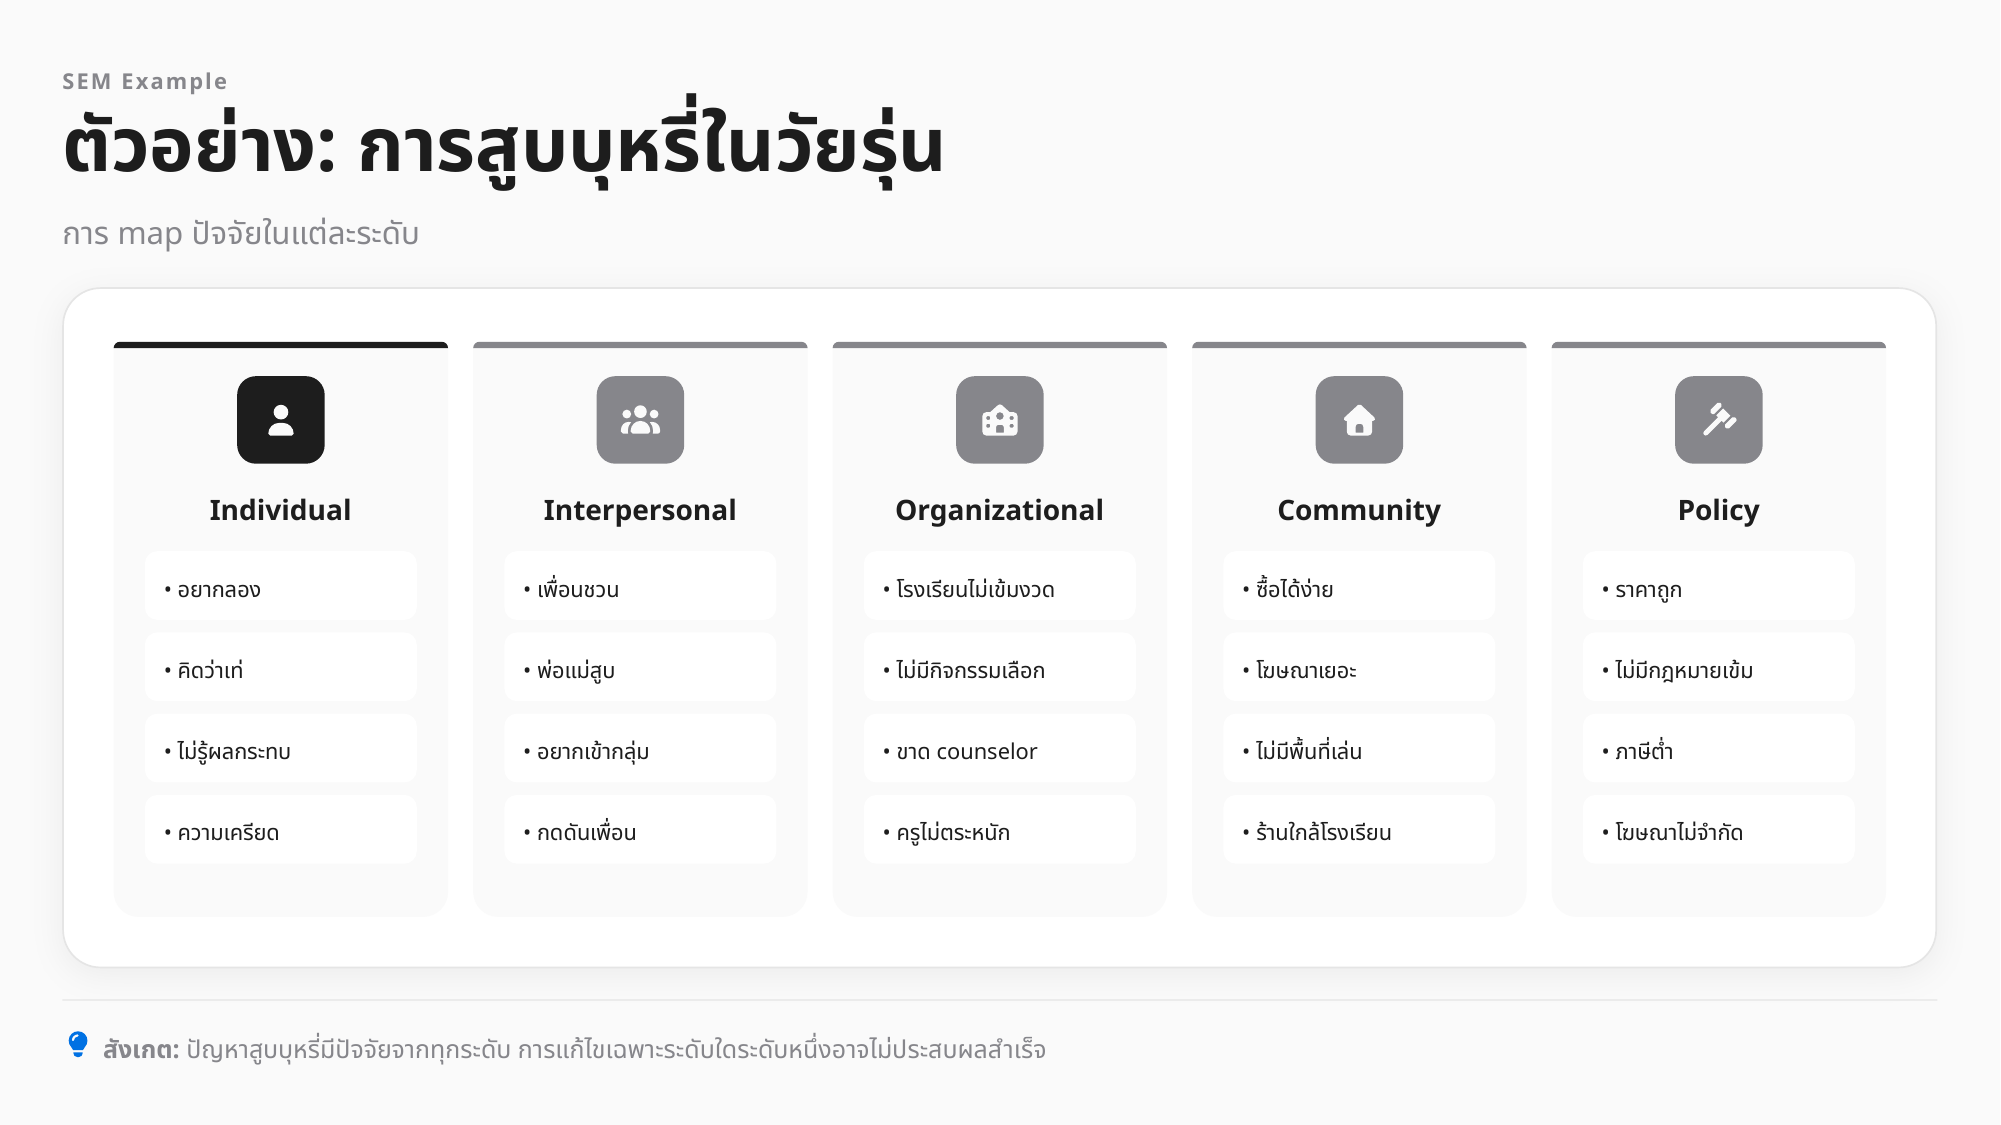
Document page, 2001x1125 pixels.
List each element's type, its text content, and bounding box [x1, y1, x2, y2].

text_box [504, 713, 777, 783]
text_box [144, 794, 417, 864]
text_box [649, 409, 659, 419]
text_box [630, 420, 651, 434]
text_box [1223, 713, 1496, 783]
text_box • พ่อแม่สูบ [523, 651, 769, 683]
text_box • ไม่มีกิจกรรมเลือก [882, 651, 1128, 683]
text_box • ครูไม่ตระหนัก [882, 813, 1128, 845]
text_box [620, 421, 632, 434]
text_box [863, 632, 1136, 702]
text_box [473, 349, 808, 917]
text_box [144, 551, 417, 620]
text_box [113, 341, 449, 349]
text_box Community [1216, 482, 1503, 527]
text_box • เพื่อนชวน [523, 570, 769, 602]
text_box [1582, 551, 1855, 620]
text_box [1582, 632, 1855, 702]
text_box • ภาษีต่ำ [1601, 732, 1847, 764]
text_box [268, 422, 294, 436]
text_box [1582, 794, 1855, 864]
text_box [68, 1031, 88, 1051]
text_box [1223, 794, 1496, 864]
text_box • อยากลอง [163, 570, 409, 602]
text_box [863, 713, 1136, 783]
text_box [144, 713, 417, 783]
text_box • โฆษณาไม่จำกัด [1601, 813, 1847, 845]
text_box • ขาด counselor [882, 732, 1128, 764]
text_box • ราคาถูก [1601, 570, 1847, 602]
text_box • อยากเข้ากลุ่ม [523, 732, 769, 764]
text_box [473, 341, 808, 349]
text_box [237, 376, 325, 464]
text_box SEM Example [62, 62, 1949, 94]
text_box [504, 551, 777, 620]
text_box [622, 409, 632, 419]
text_box [73, 1052, 83, 1058]
text_box • โฆษณาเยอะ [1242, 651, 1488, 683]
text_box Organizational [856, 482, 1143, 527]
text_box [1675, 376, 1763, 464]
text_box Interpersonal [497, 482, 784, 527]
text_box [1223, 551, 1496, 620]
text_box [982, 404, 1018, 436]
text_box [1223, 632, 1496, 702]
text_box [504, 632, 777, 702]
text_box [1192, 349, 1527, 917]
text_box สังเกต: ปัญหาสูบบุหรี่มีปัจจัยจากทุกระดับ การแก้ไขเฉพาะระดับใดระดับหนึ่งอาจไม่ประสบผลสำเร็จ [103, 1025, 1950, 1063]
text_box [1551, 341, 1887, 349]
text_box • ร้านใกล้โรงเรียน [1242, 813, 1488, 845]
text_box • ซื้อได้ง่าย [1242, 570, 1488, 602]
text_box [504, 794, 777, 864]
text_box [832, 349, 1168, 917]
text_box [113, 349, 449, 917]
text_box [634, 405, 647, 418]
text_box การ map ปัจจัยในแต่ละระดับ [62, 206, 1954, 250]
text_box • กดดันเพื่อน [523, 813, 769, 845]
text_box [956, 376, 1044, 464]
text_box • ไม่มีพื้นที่เล่น [1242, 732, 1488, 764]
text_box [863, 551, 1136, 620]
text_box [863, 794, 1136, 864]
text_box [273, 404, 289, 420]
text_box [1315, 376, 1404, 464]
text_box [1703, 402, 1737, 436]
text_box • ไม่มีกฎหมายเข้ม [1601, 651, 1847, 683]
text_box • ไม่รู้ผลกระทบ [163, 732, 409, 764]
text_box [1343, 404, 1375, 436]
text_box • ความเครียด [163, 813, 409, 845]
text_box [596, 376, 685, 464]
text_box [649, 421, 661, 434]
text_box [1582, 713, 1855, 783]
text_box Individual [137, 482, 424, 527]
text_box ตัวอย่าง: การสูบบุหรี่ในวัยรุ่น [62, 112, 1975, 188]
text_box • โรงเรียนไม่เข้มงวด [882, 570, 1128, 602]
text_box Policy [1575, 482, 1862, 527]
text_box [144, 632, 417, 702]
text_box [1192, 341, 1527, 349]
text_box • คิดว่าเท่ [163, 651, 409, 683]
text_box [63, 288, 1937, 968]
text_box [832, 341, 1168, 349]
text_box [1551, 349, 1887, 917]
